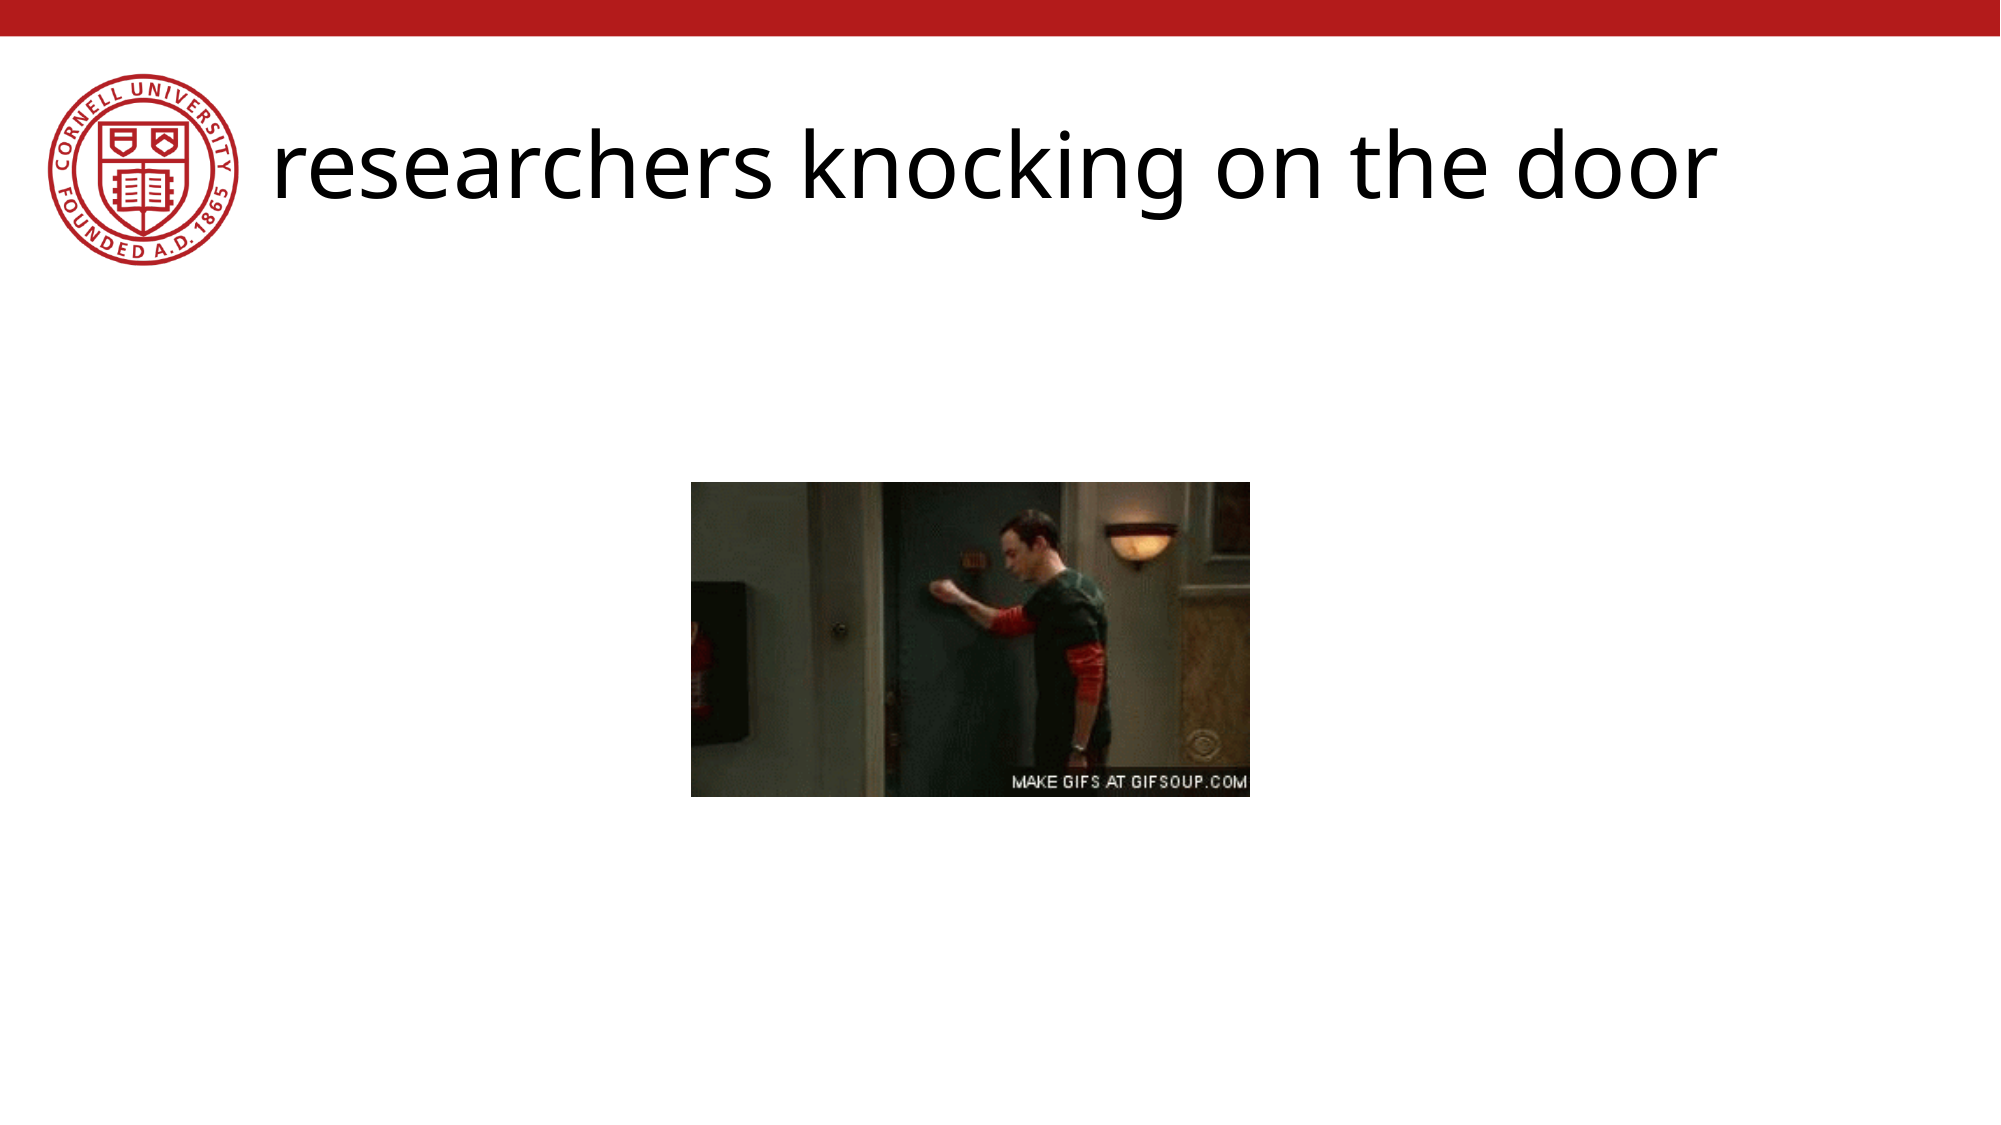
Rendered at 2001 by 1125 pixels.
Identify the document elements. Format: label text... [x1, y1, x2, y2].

picture [39, 65, 255, 274]
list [691, 482, 1250, 797]
title researchers knocking on the door [255, 59, 1860, 278]
